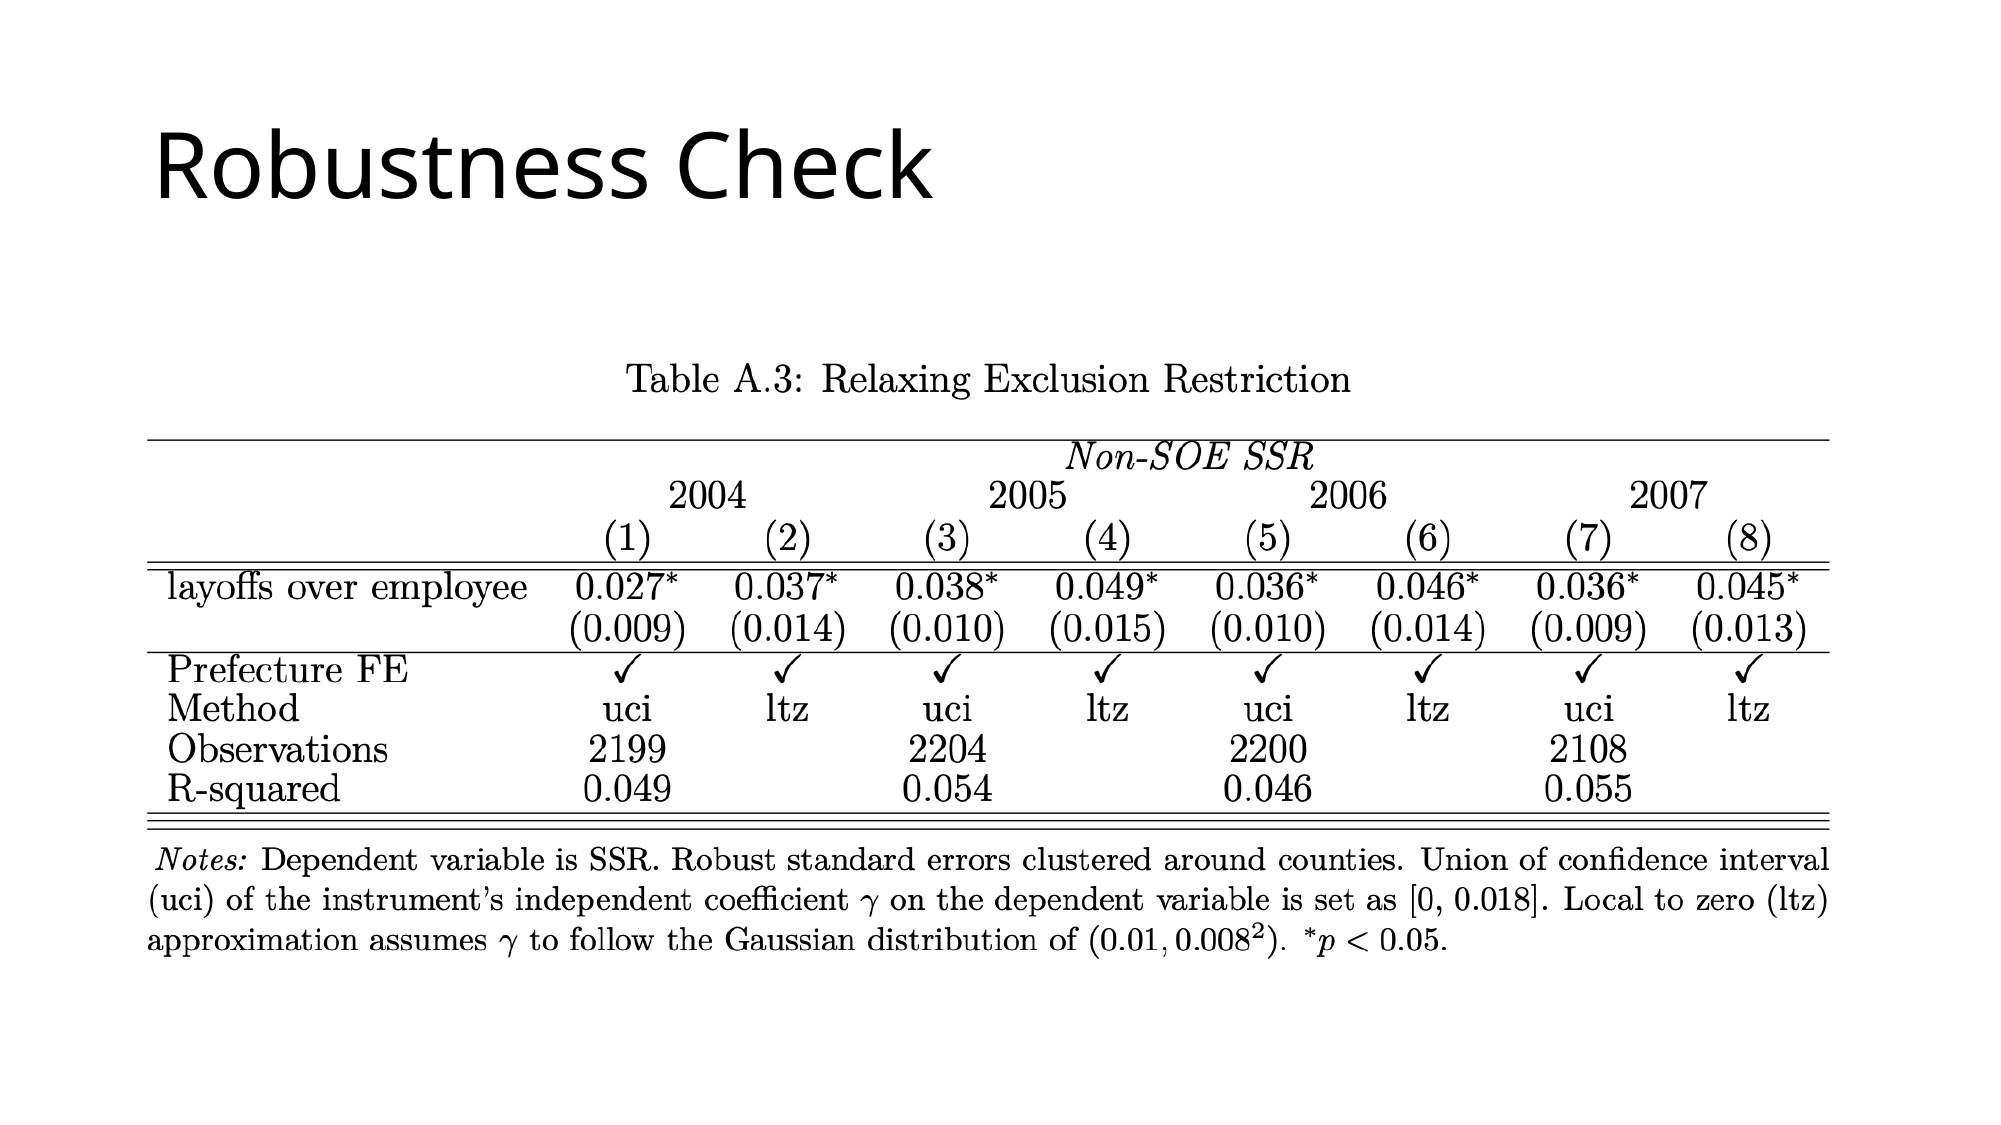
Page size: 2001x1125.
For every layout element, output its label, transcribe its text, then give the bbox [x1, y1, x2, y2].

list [137, 313, 1863, 1000]
title Robustness Check [137, 59, 1863, 278]
